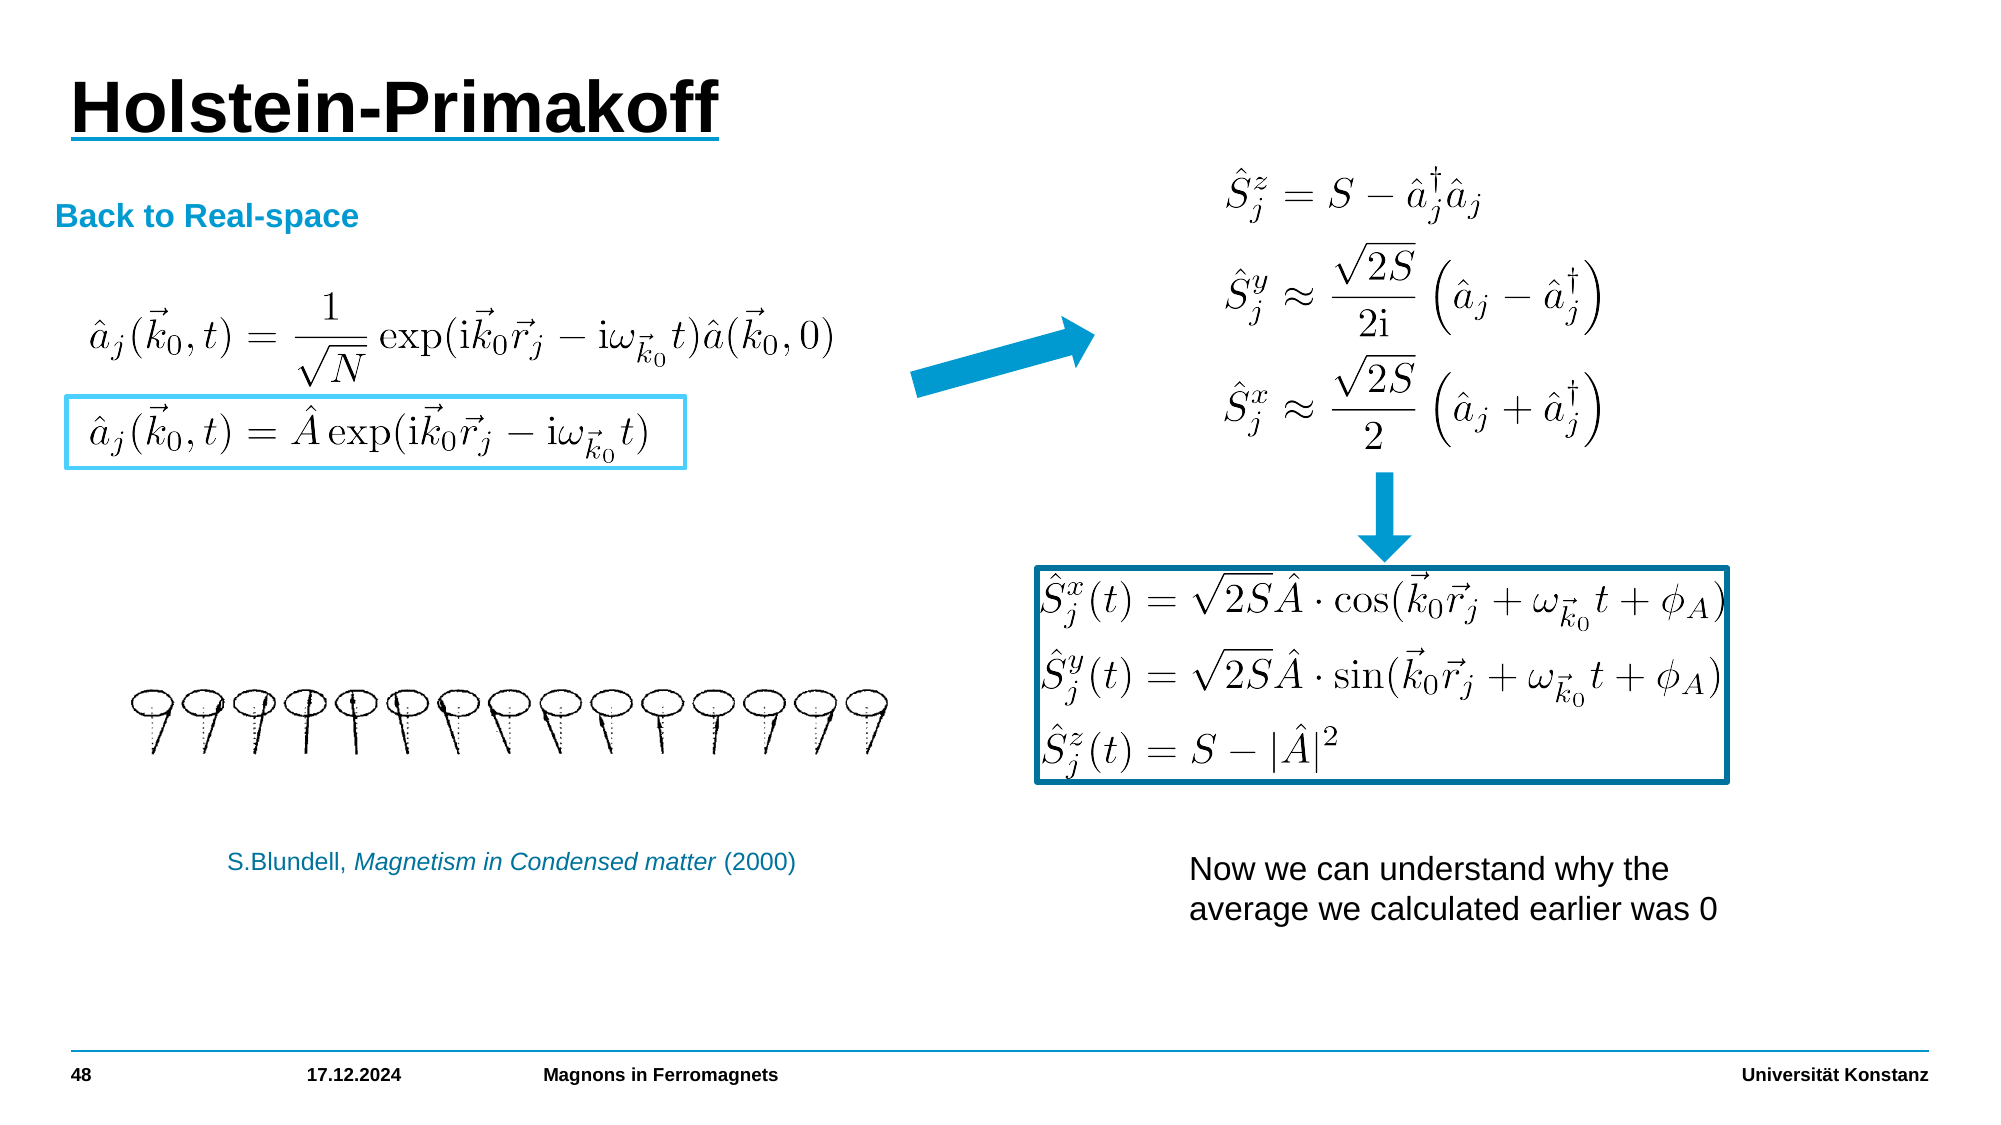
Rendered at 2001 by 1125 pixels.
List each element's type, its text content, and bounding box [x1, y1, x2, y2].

picture [122, 682, 891, 770]
text_box [908, 314, 1097, 400]
text_box [64, 394, 88, 470]
picture [1041, 572, 1723, 778]
footer Magnons in Ferromagnets [543, 1058, 1489, 1094]
title Holstein-Primakoff [70, 66, 1457, 268]
text_box Back to Real-space [55, 189, 969, 863]
text_box Now we can understand why the average we calculated earlier was 0 [1174, 839, 1789, 935]
slide_number 48 [70, 1058, 276, 1094]
text_box S.Blundell, Magnetism in Condensed matter (2000) [212, 863, 812, 883]
picture [1224, 166, 1600, 450]
text_box [1355, 470, 1414, 565]
picture [90, 291, 832, 463]
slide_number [306, 1058, 512, 1094]
